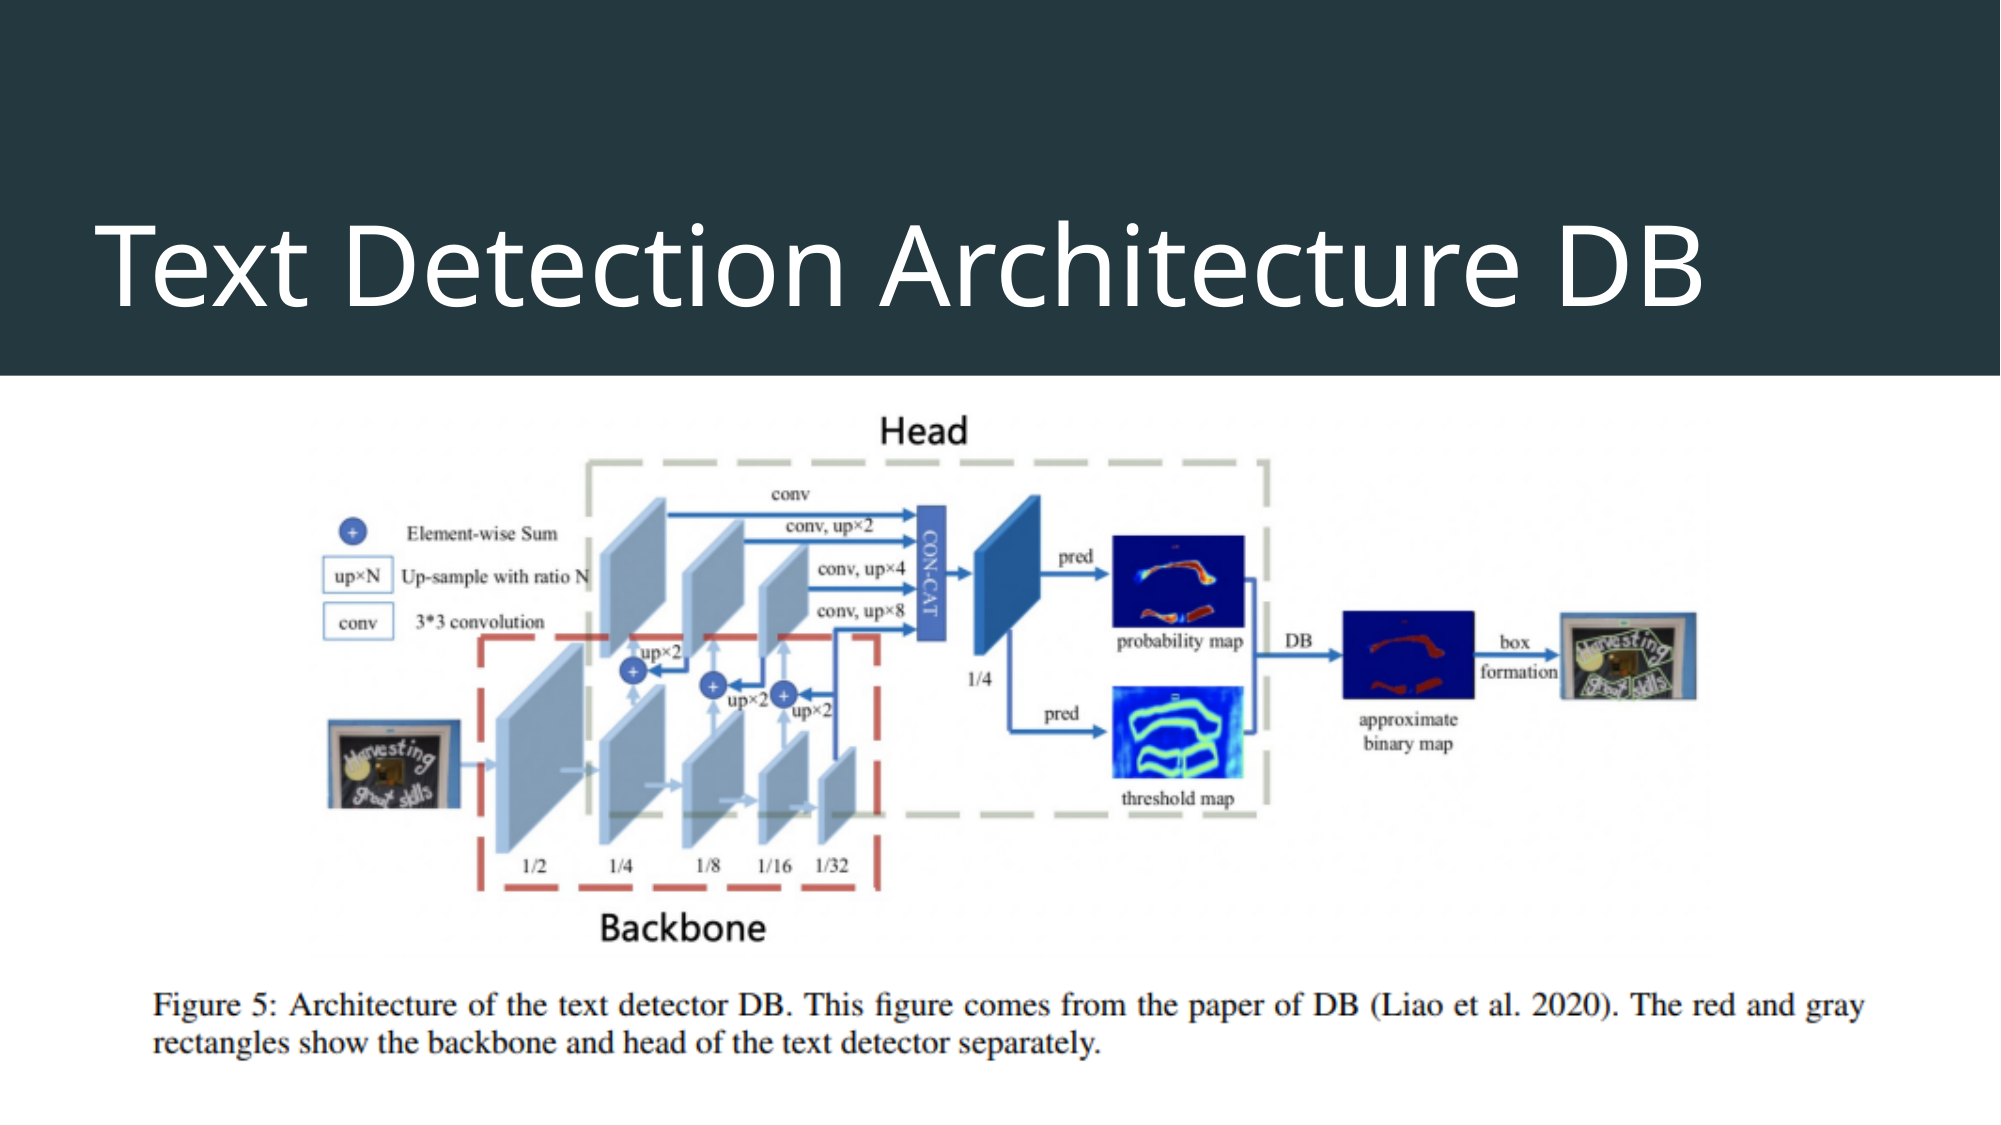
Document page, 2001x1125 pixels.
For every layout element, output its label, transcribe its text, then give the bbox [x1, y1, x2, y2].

title Text Detection Architecture DB [79, 59, 1863, 337]
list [79, 393, 1943, 1110]
